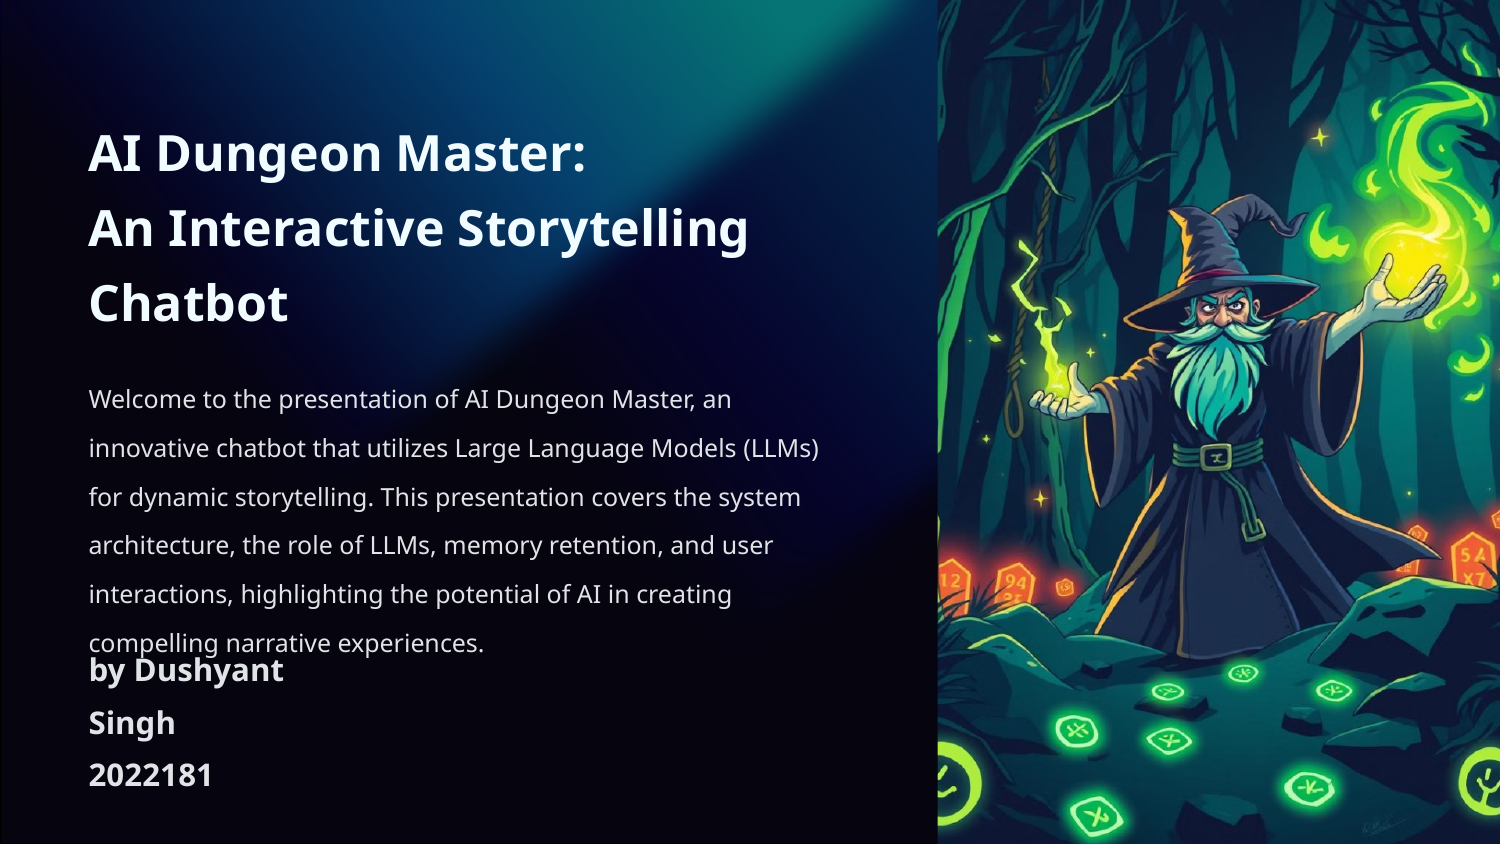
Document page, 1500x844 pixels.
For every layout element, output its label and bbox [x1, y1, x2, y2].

text_box [88, 364, 850, 612]
text_box [88, 105, 850, 364]
text_box [937, 0, 1500, 844]
text_box [1, 0, 937, 844]
text_box [88, 634, 344, 730]
